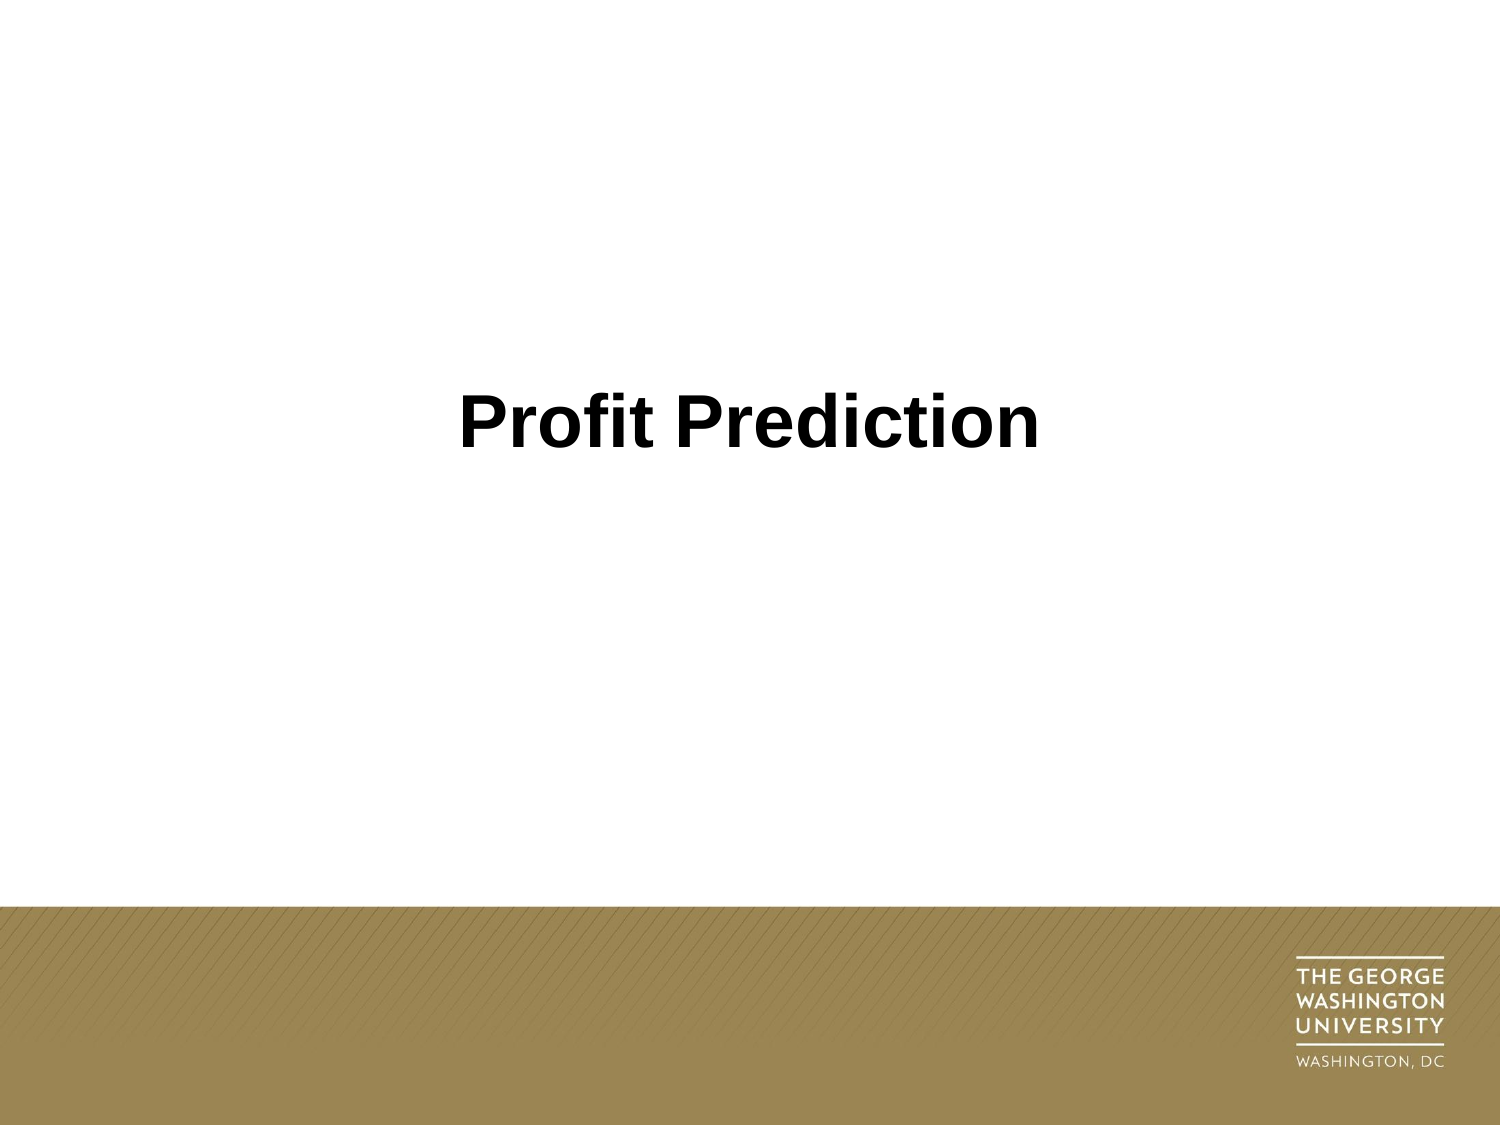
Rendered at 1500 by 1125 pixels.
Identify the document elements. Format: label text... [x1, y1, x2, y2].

picture [0, 0, 1500, 1125]
title Profit Prediction [64, 364, 1436, 538]
